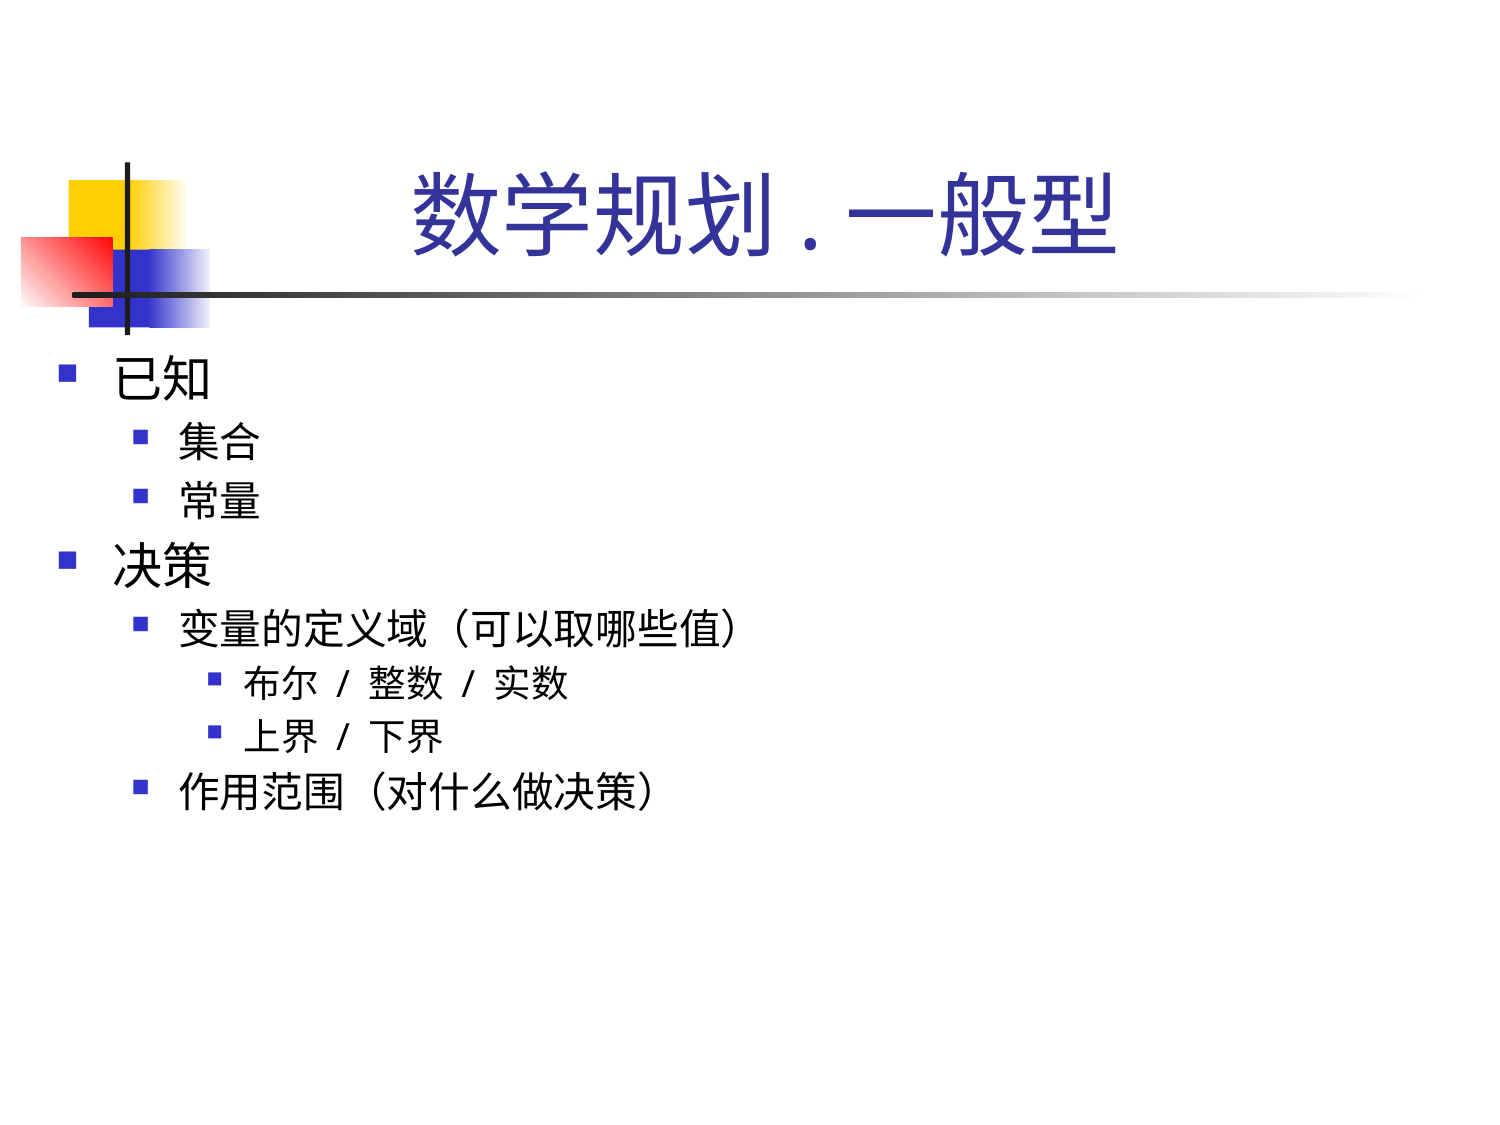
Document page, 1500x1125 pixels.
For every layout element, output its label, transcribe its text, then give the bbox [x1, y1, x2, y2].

title 数学规划.一般型 [64, 35, 1466, 275]
